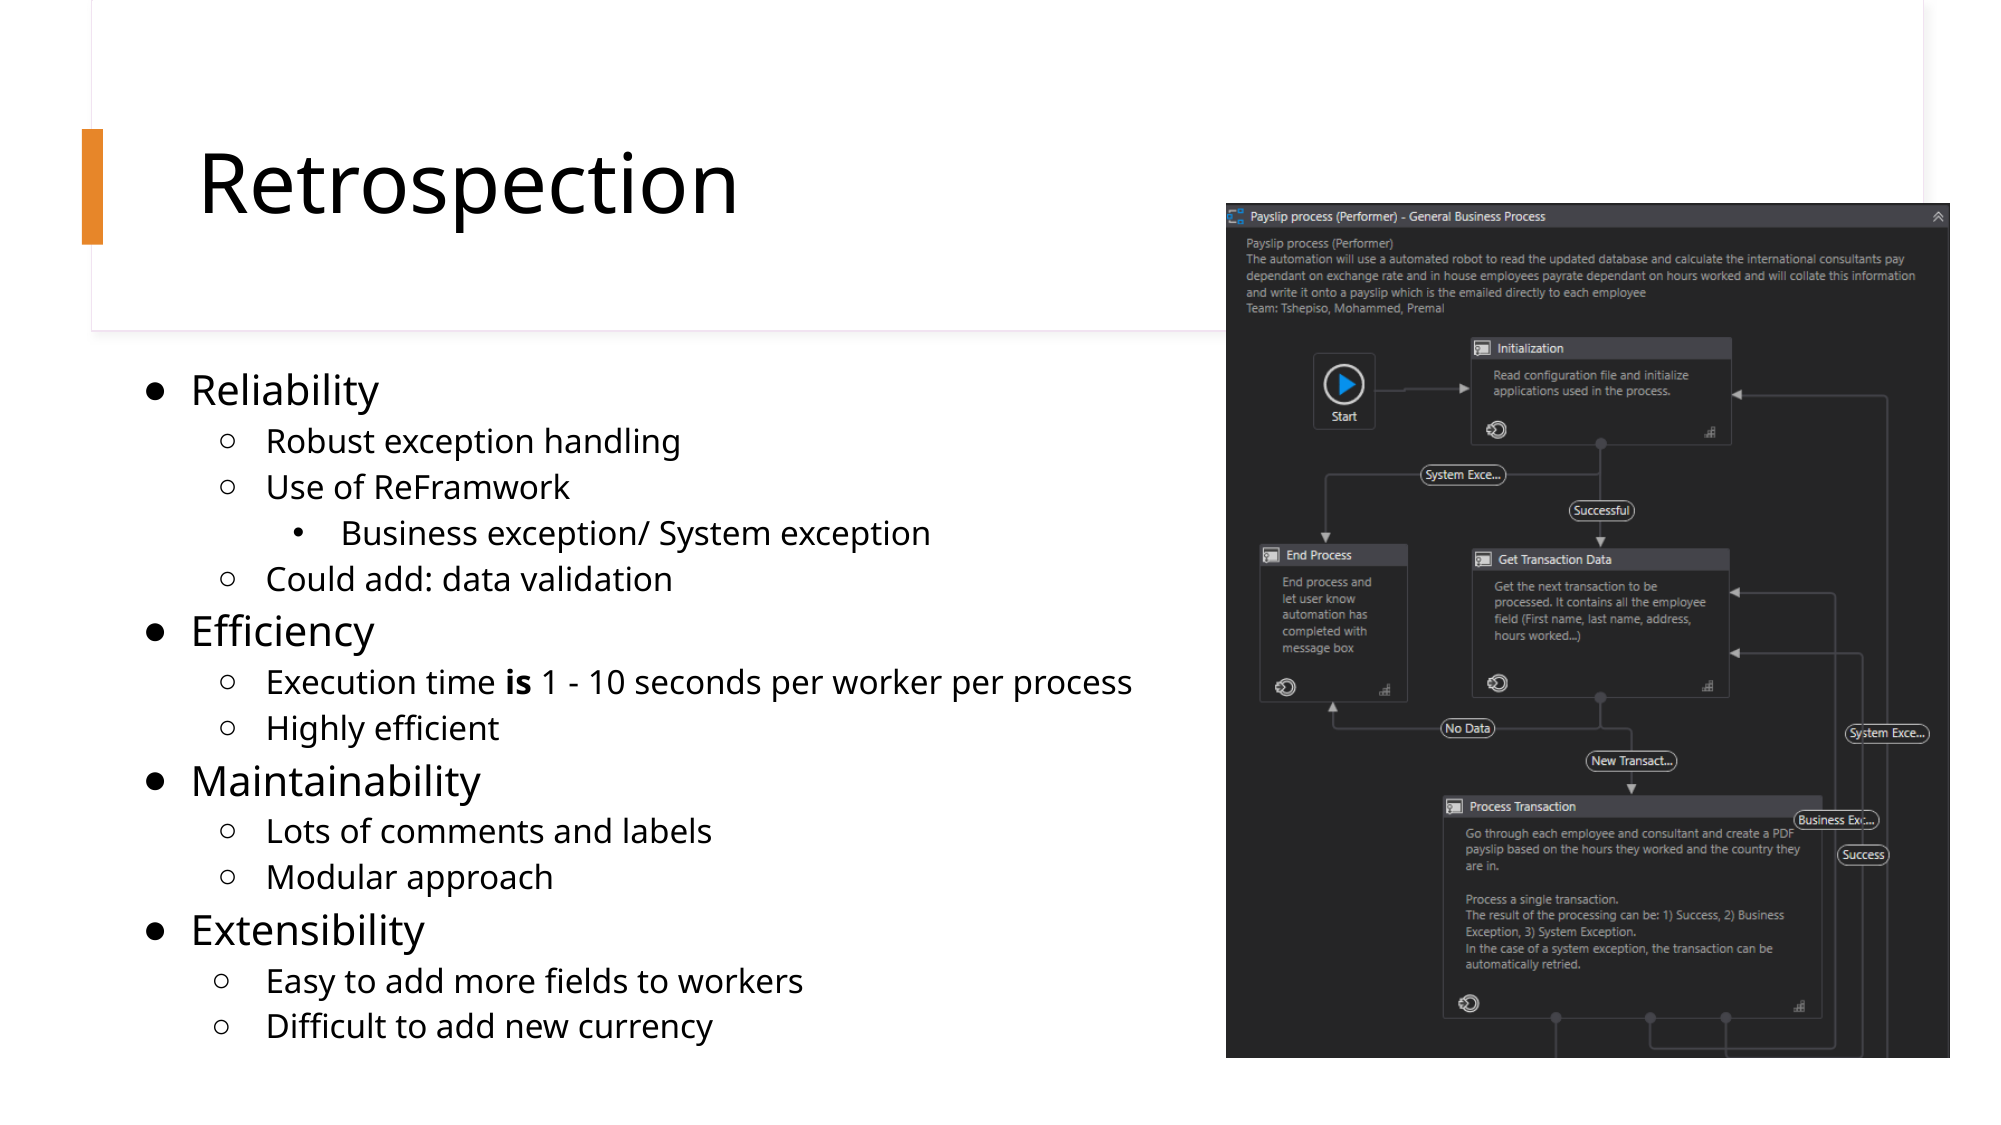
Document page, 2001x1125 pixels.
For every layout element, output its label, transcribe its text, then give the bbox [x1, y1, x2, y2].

picture [1226, 203, 1951, 1059]
title Retrospection [183, 90, 1851, 284]
list Reliability Robust exception handling Use of ReFramwork Business exception/ System exception Could add: data validation Efficiency Execution time is 1 - 10 seconds per worker per process Highly efficient Maintainability Lots of comments and labels Modular approach Extensibility Easy to add more fields to workers Difficult to add new currency [100, 349, 1221, 1058]
